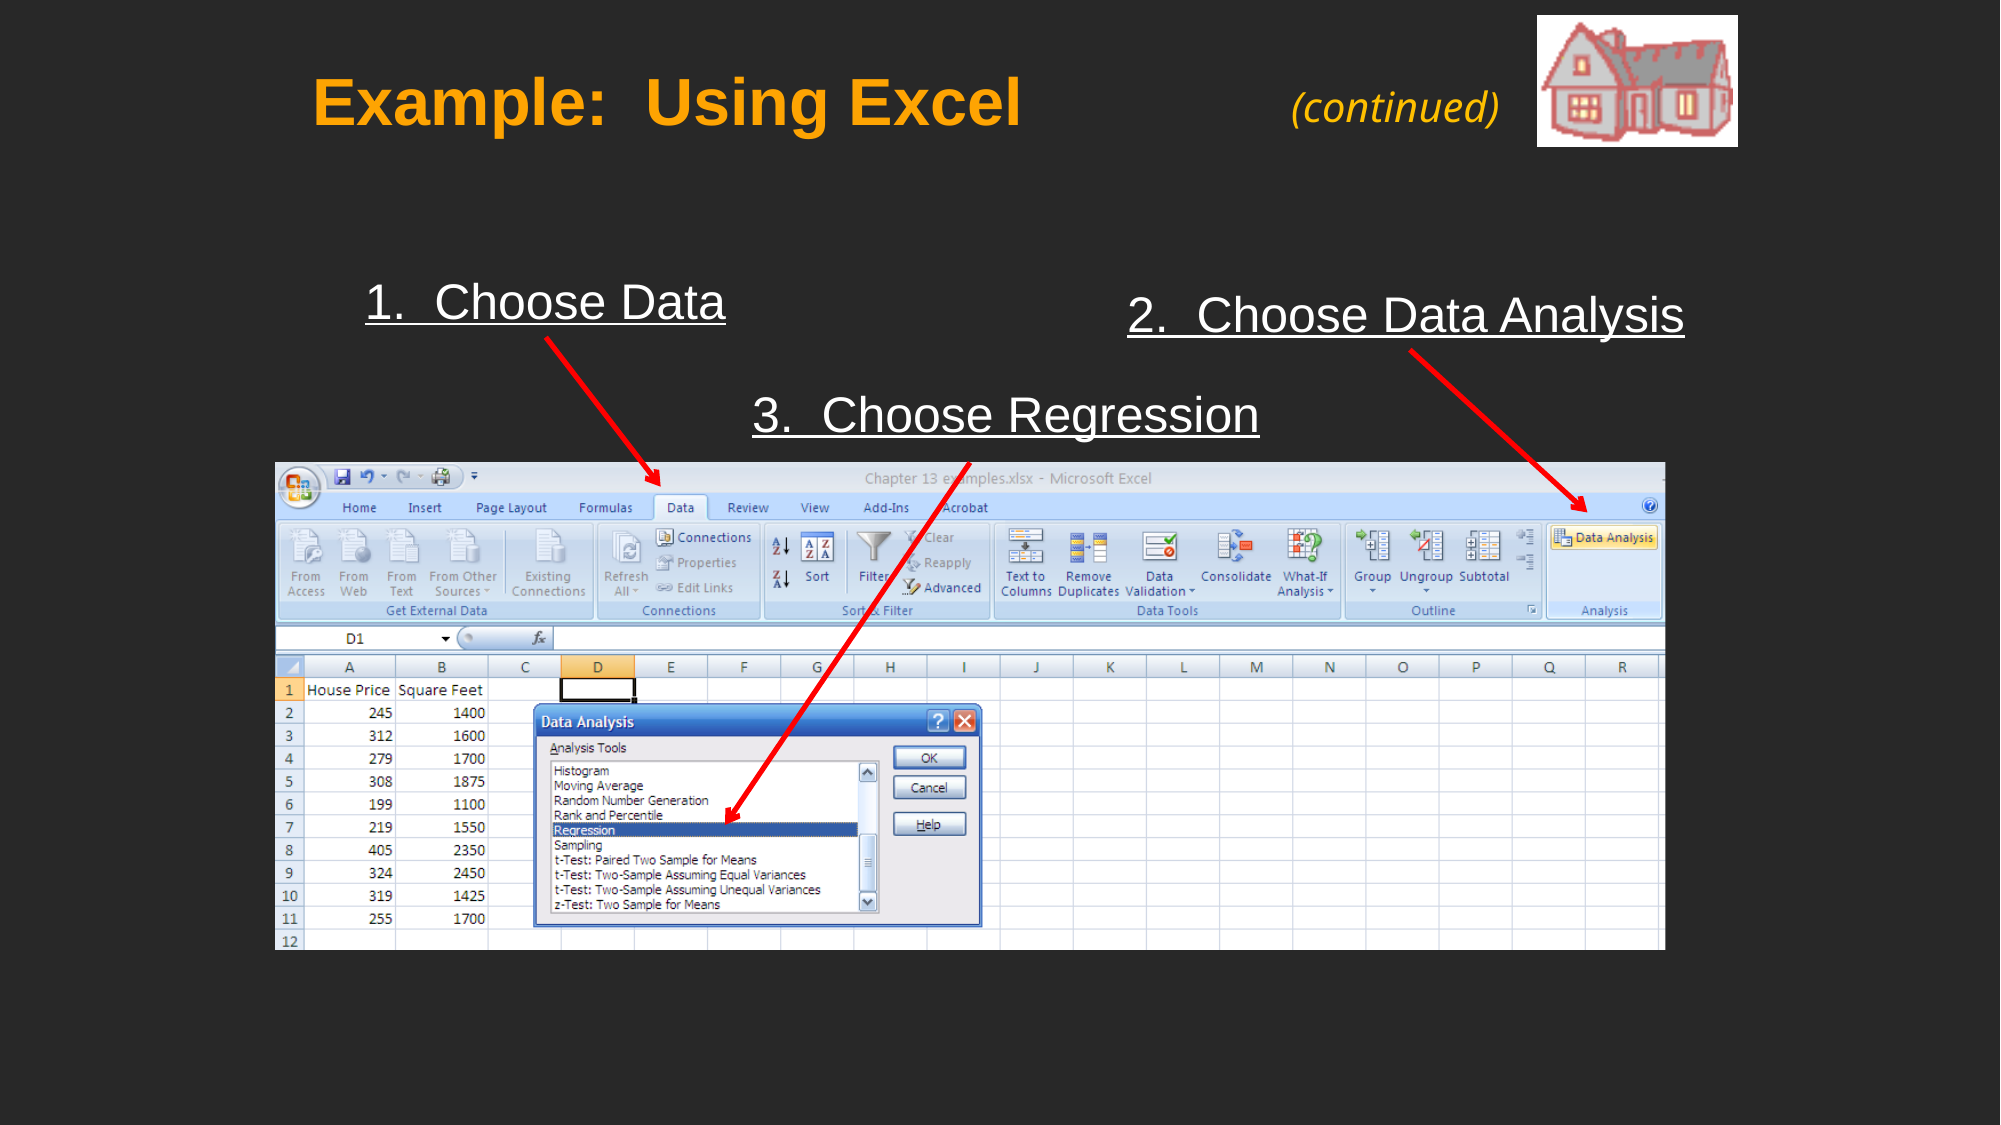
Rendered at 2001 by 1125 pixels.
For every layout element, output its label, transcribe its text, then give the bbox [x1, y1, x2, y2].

text_box (continued) [1276, 73, 1519, 139]
picture [1537, 14, 1738, 147]
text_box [1417, 342, 1580, 521]
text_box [528, 354, 679, 470]
picture [274, 462, 1666, 951]
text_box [665, 520, 1029, 767]
text_box 3. Choose Regression [737, 374, 1282, 450]
text_box 2. Choose Data Analysis [1112, 274, 1708, 350]
text_box 1. Choose Data [349, 262, 742, 338]
title Example: Using Excel [298, 36, 1532, 146]
